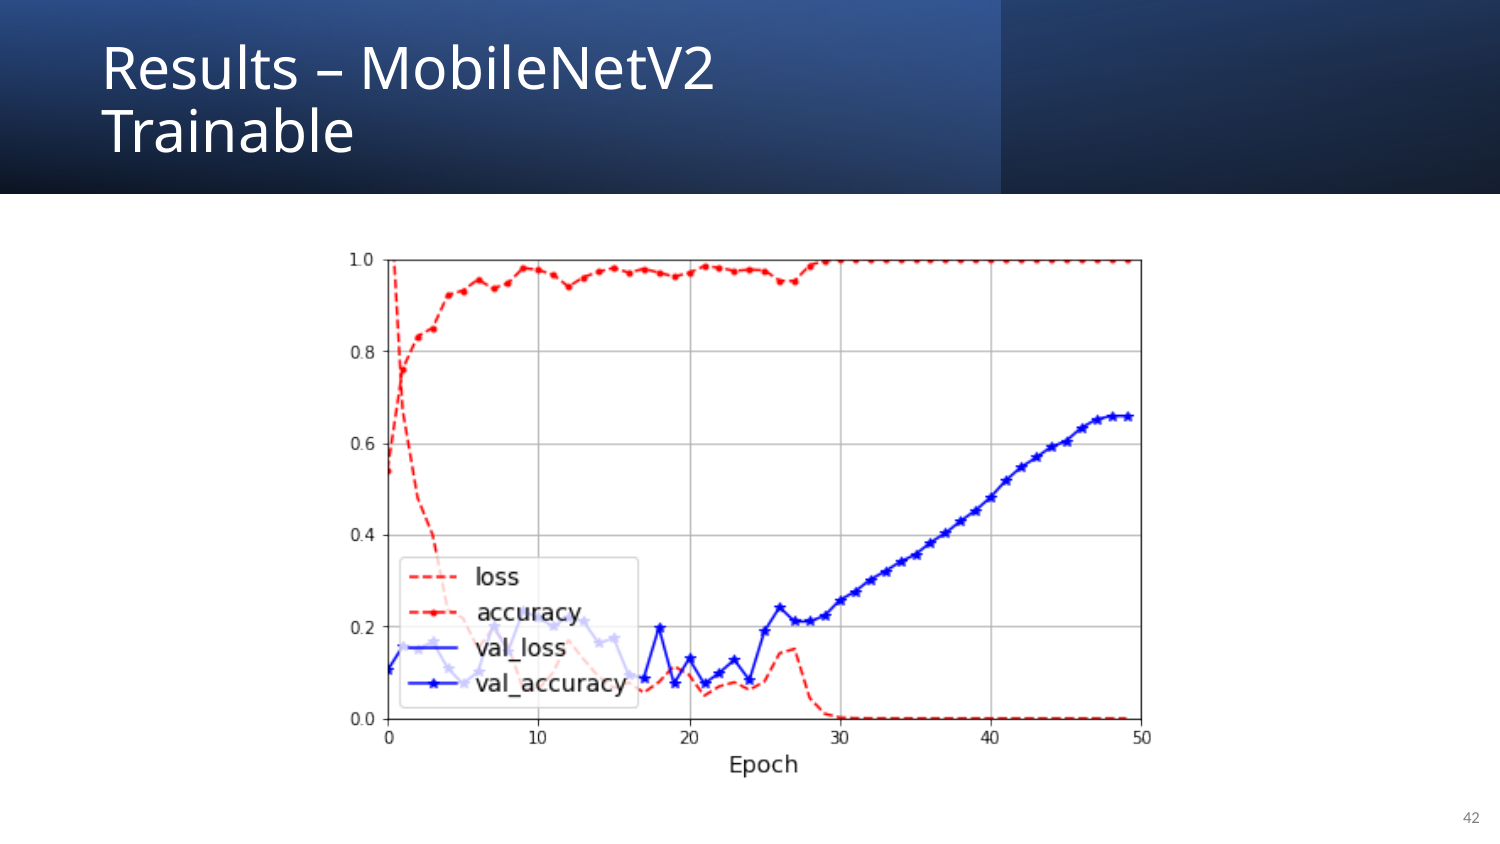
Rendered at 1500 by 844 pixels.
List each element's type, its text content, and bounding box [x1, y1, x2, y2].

text_box [0, 195, 1500, 844]
slide_number 42 [1440, 794, 1496, 840]
title Results – MobileNetV2 Trainable [86, 30, 956, 174]
text_box [0, 0, 1500, 195]
picture [337, 241, 1163, 790]
